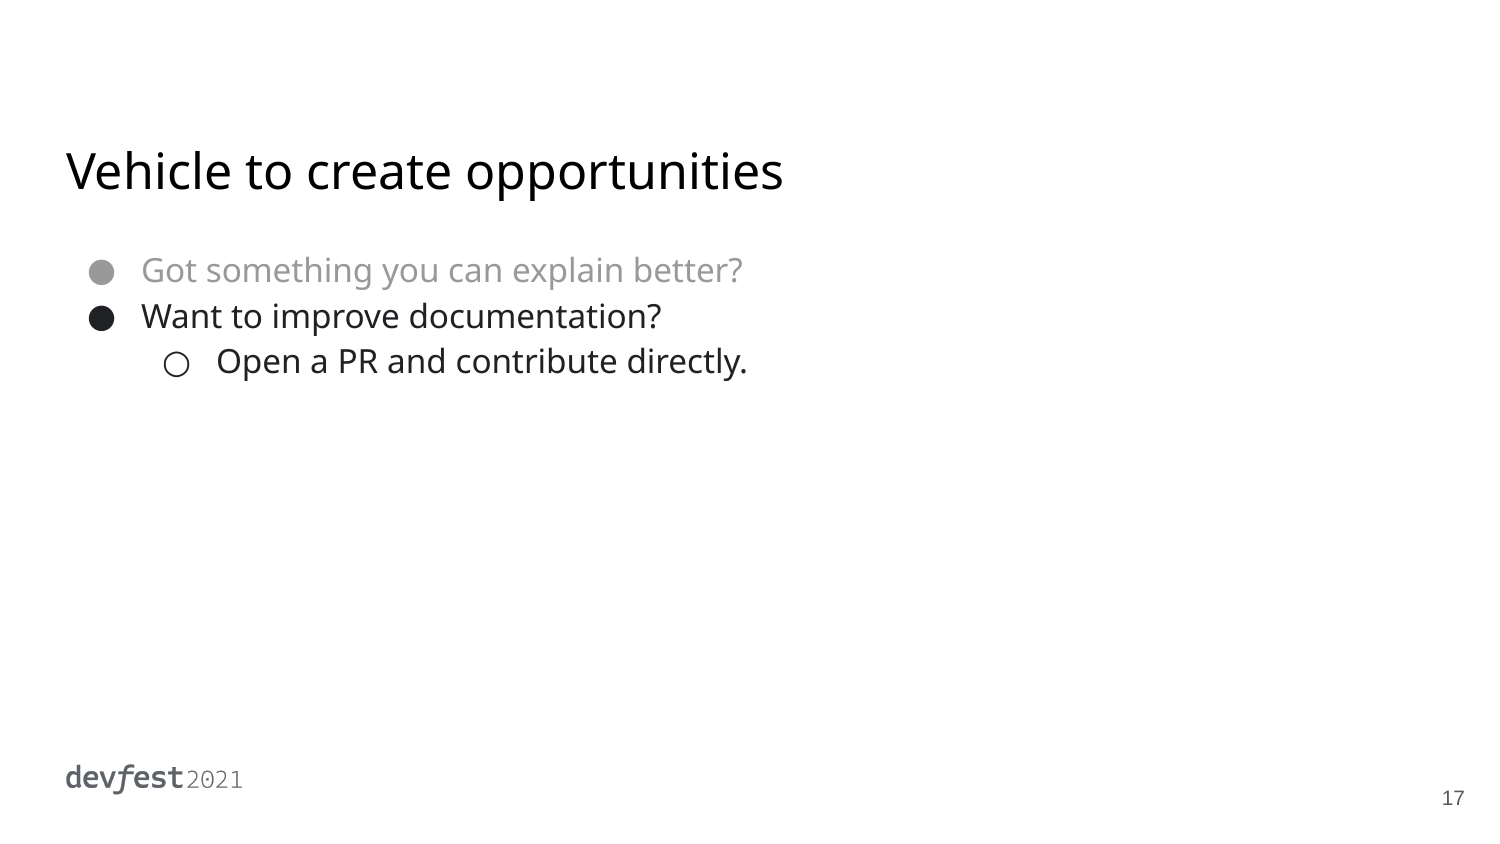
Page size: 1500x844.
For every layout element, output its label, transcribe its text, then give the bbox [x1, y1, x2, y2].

picture [65, 761, 243, 797]
list Got something you can explain better? Want to improve documentation? Open a PR and contribute directly. [51, 227, 1341, 750]
title Vehicle to create opportunities [51, 91, 1341, 216]
slide_number ‹#› [1389, 764, 1480, 830]
